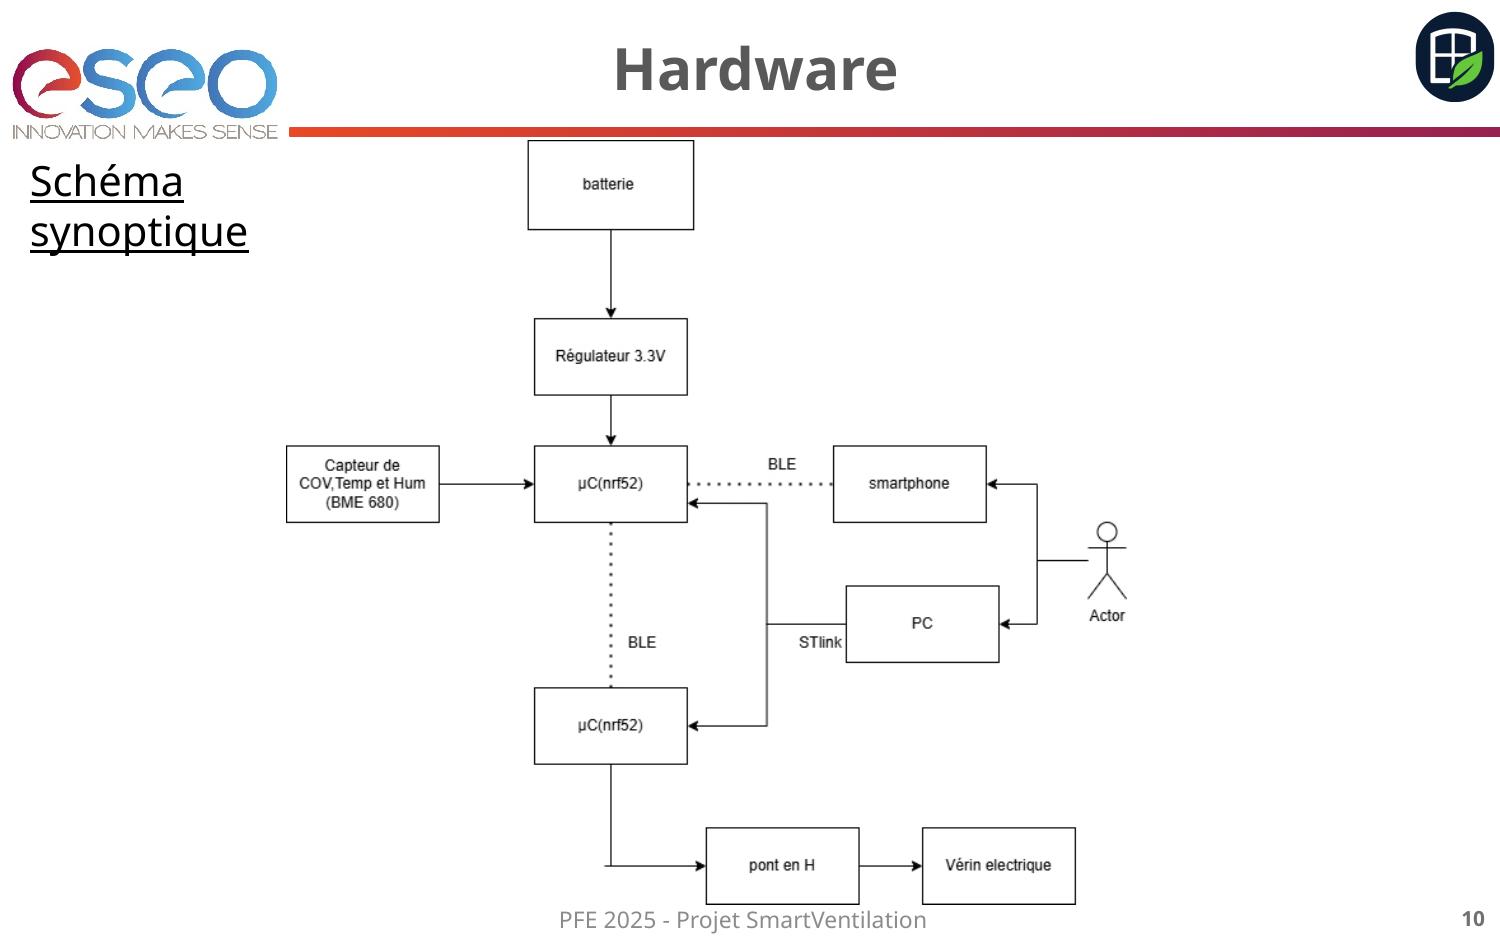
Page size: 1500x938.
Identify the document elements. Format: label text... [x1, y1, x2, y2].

picture [1414, 11, 1495, 103]
footer PFE 2025 - Projet SmartVentilation [490, 914, 997, 937]
picture [11, 46, 278, 150]
slide_number 10 [1316, 901, 1500, 938]
text_box Schéma synoptique [14, 147, 281, 263]
picture [286, 140, 1127, 906]
title Hardware [289, 7, 1223, 127]
